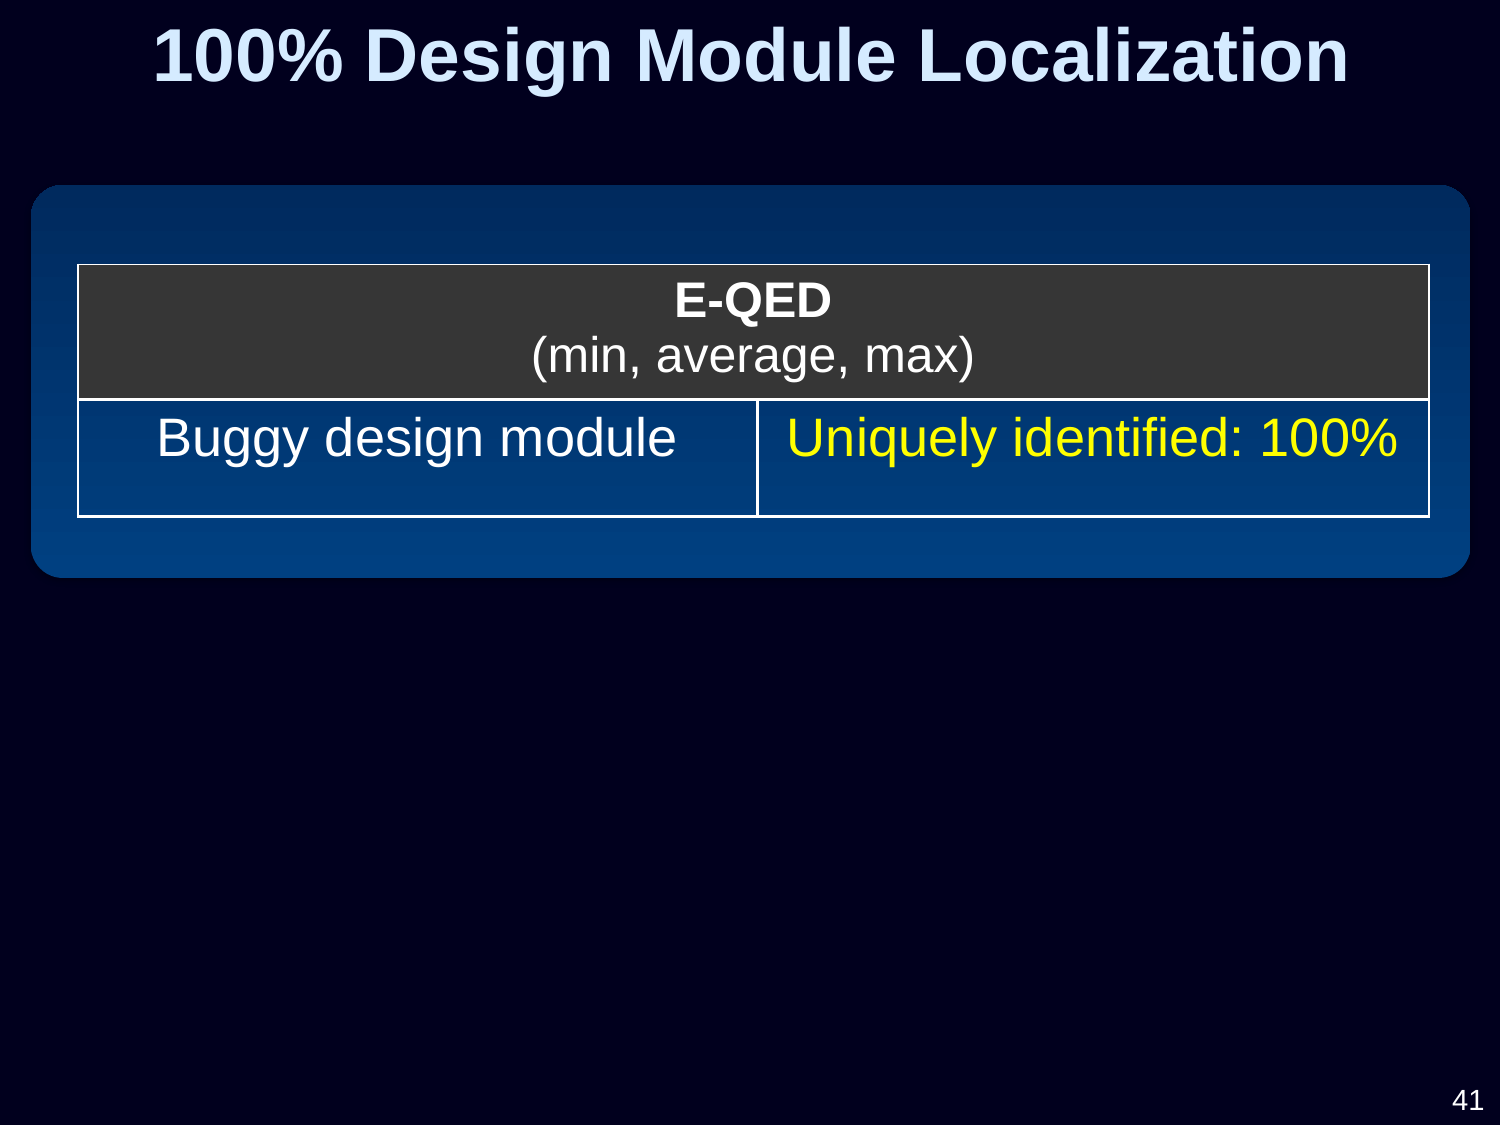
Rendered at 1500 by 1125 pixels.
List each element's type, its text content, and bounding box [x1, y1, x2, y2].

text_box 100% Design Module Localization [16, 0, 1488, 104]
table_header E-QED (min, average, max) [79, 265, 1428, 398]
table_cell Buggy design module [79, 401, 756, 515]
text_box 41 [1226, 1072, 1500, 1125]
text_box [30, 184, 1471, 578]
table_cell Uniquely identified: 100% [759, 401, 1428, 515]
